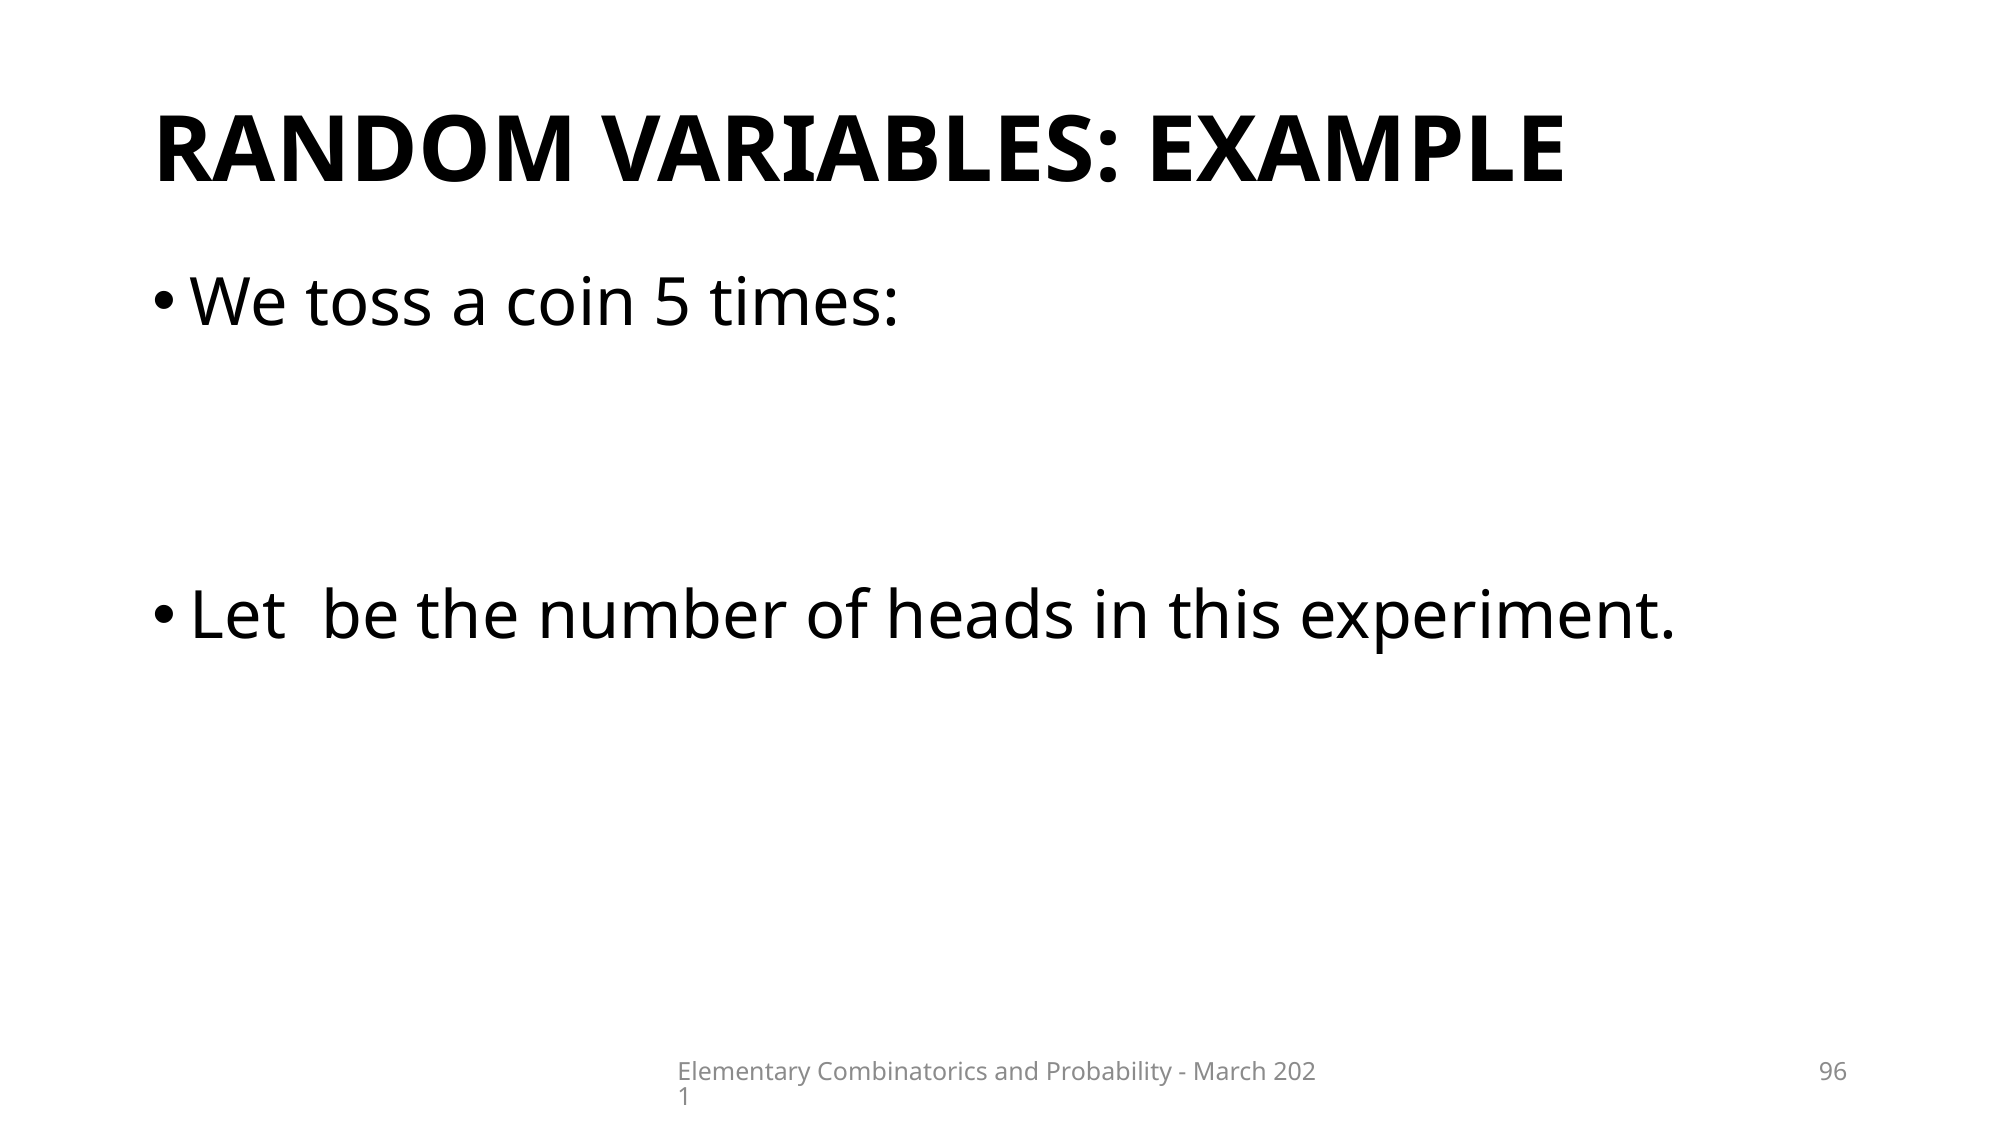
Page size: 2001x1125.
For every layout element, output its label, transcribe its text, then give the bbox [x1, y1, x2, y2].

slide_number 96 [1412, 1042, 1863, 1103]
title Random variables: example [137, 42, 1863, 261]
footer Elementary Combinatorics and Probability - March 2021 [662, 1042, 1338, 1103]
